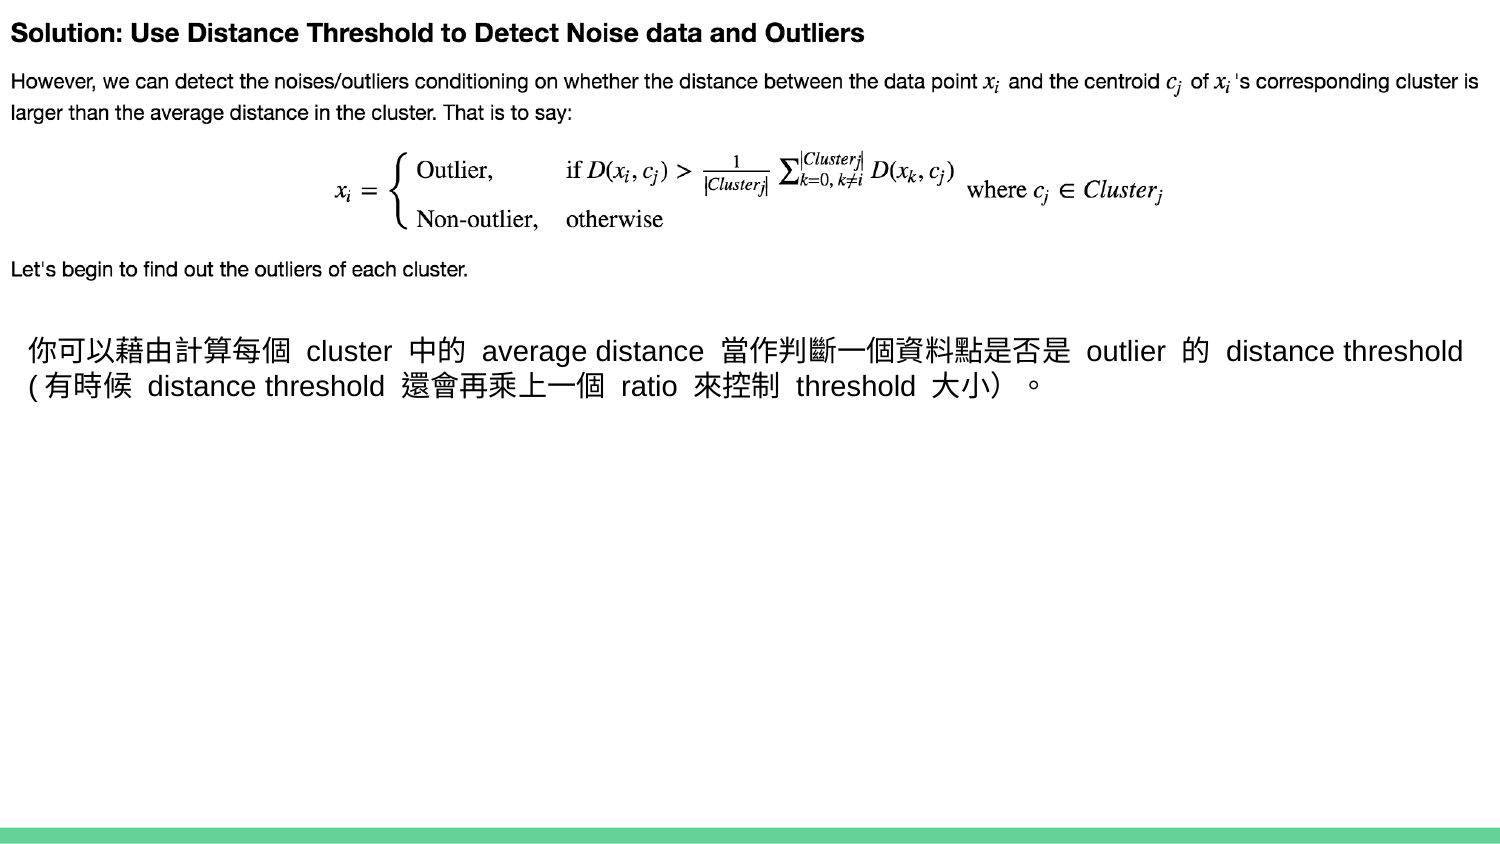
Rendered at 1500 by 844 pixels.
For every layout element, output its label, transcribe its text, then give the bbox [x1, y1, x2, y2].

text_box 你可以藉由計算每個 cluster 中的 average distance 當作判斷一個資料點是否是 outlier 的 distance threshold (有時候 distance threshold 還會再乘上一個 ratio 來控制 threshold 大小）。 [13, 317, 1500, 422]
picture [0, 12, 1500, 291]
